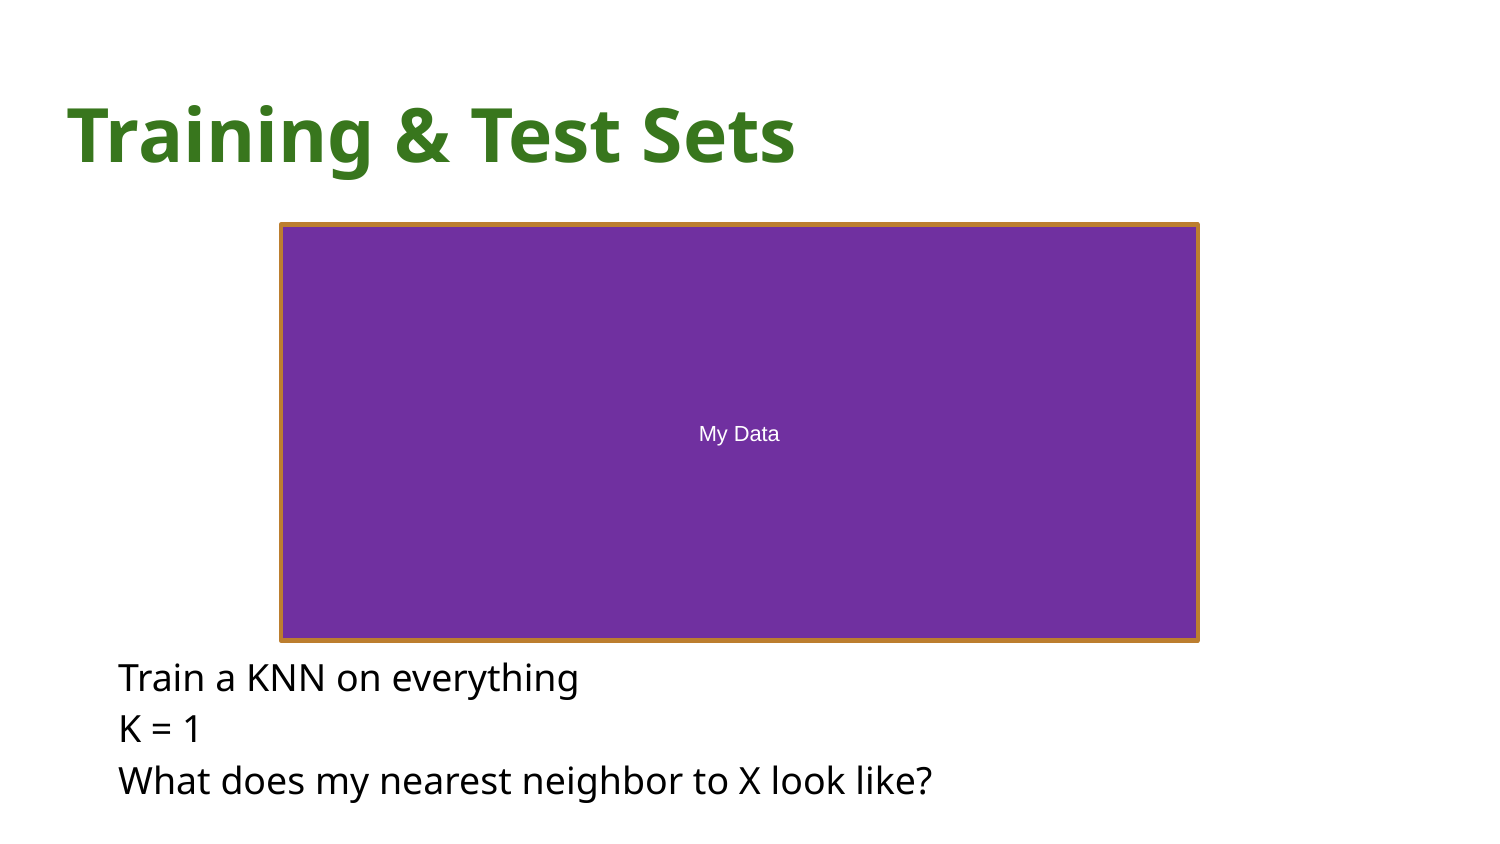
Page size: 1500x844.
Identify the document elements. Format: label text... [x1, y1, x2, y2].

list Train a KNN on everything K = 1 What does my nearest neighbor to X look like? [103, 224, 1397, 844]
text_box My Data [279, 222, 1200, 643]
title Training & Test Sets [51, 72, 1449, 167]
